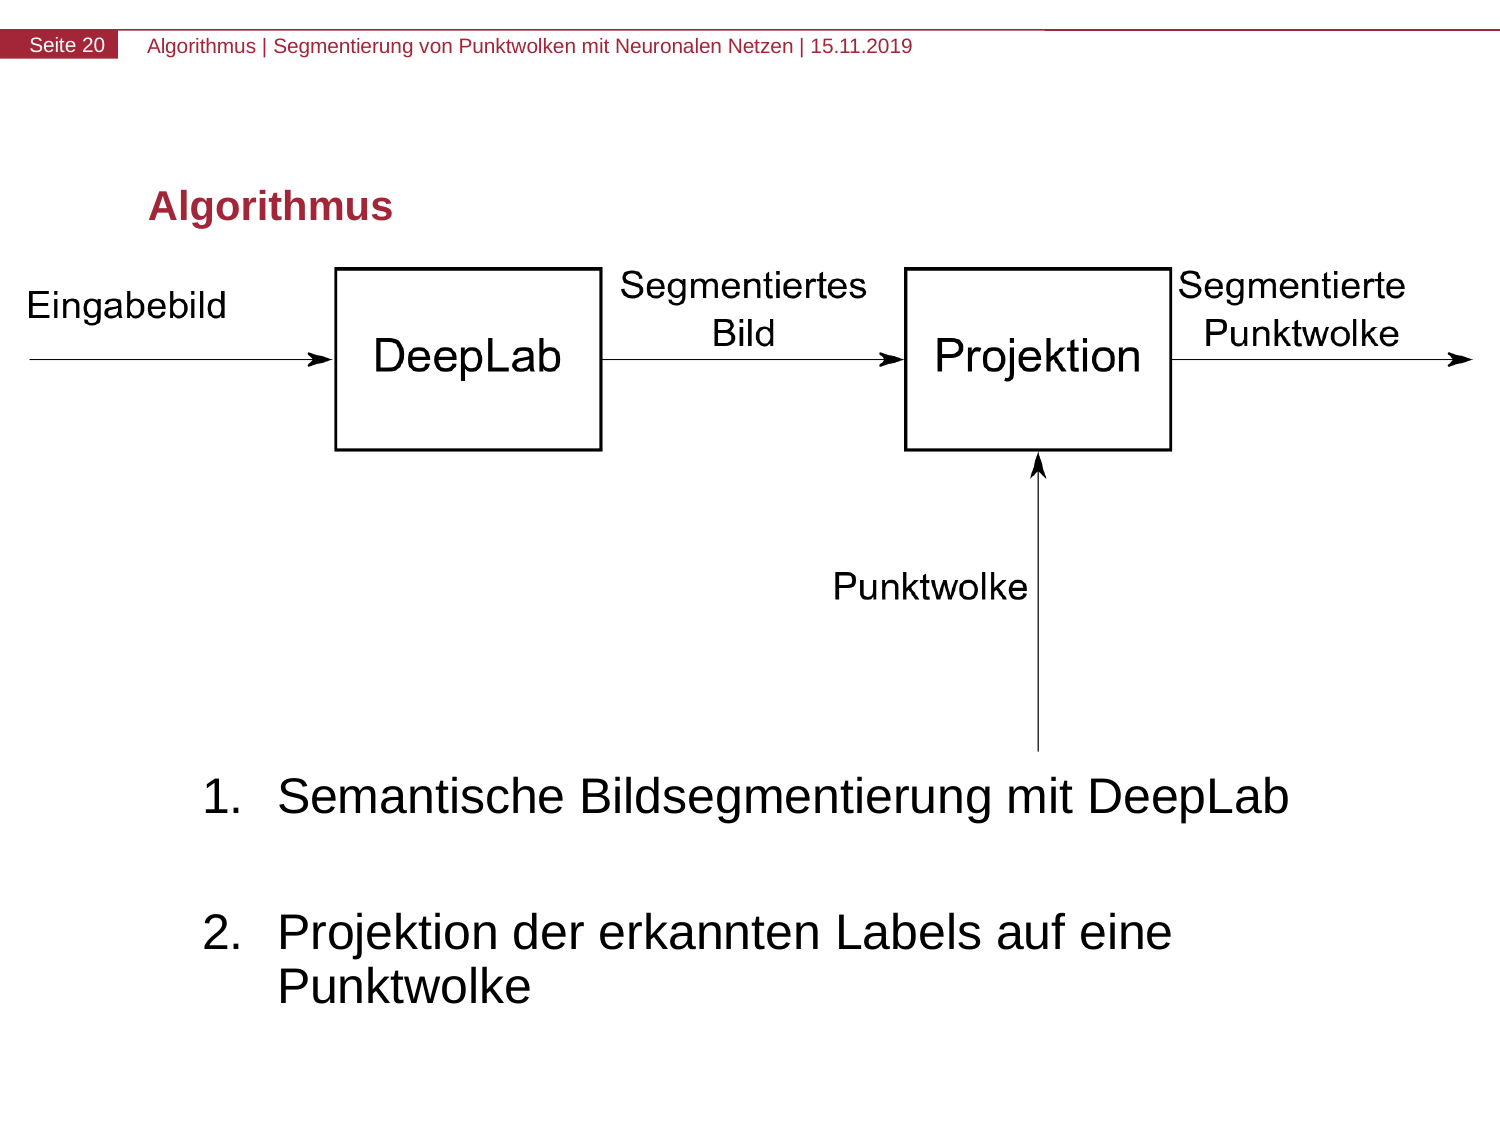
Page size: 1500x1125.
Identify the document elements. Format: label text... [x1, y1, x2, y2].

list Semantische Bildsegmentierung mit DeepLab Projektion der erkannten Labels auf eine Punktwolke [112, 763, 1350, 1104]
picture [29, 266, 1474, 752]
title Algorithmus [132, 149, 1413, 258]
